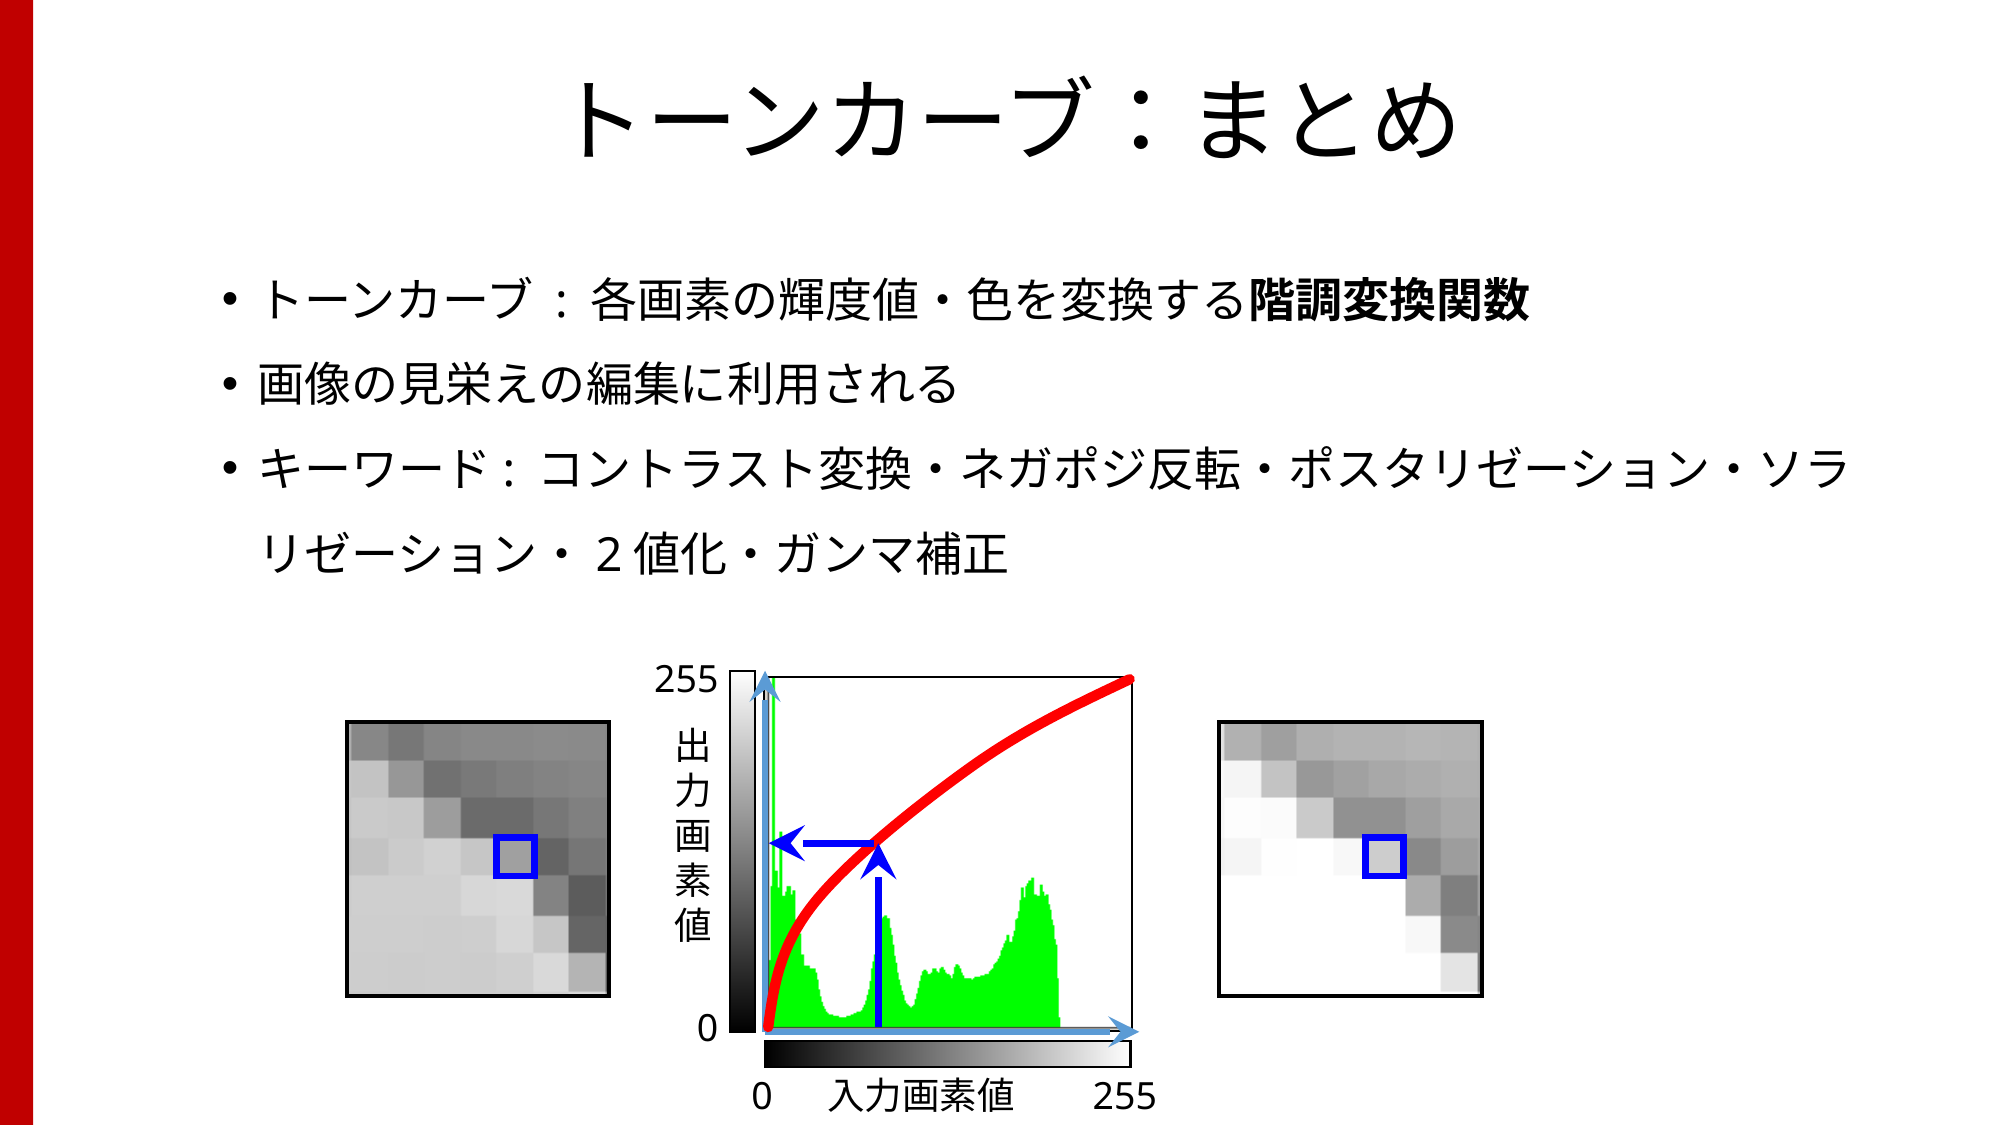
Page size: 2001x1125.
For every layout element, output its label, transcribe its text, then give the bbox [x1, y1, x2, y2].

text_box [348, 647, 1480, 1125]
list トーンカーブ : 各画素の輝度値・色を変換する階調変換関数 画像の見栄えの編集に利用される キーワード: コントラスト変換・ネガポジ反転・ポスタリゼーション・ソラリゼーション・2値化・ガンマ補正 [206, 234, 1905, 590]
title トーンカーブ：まとめ [100, 64, 1917, 185]
